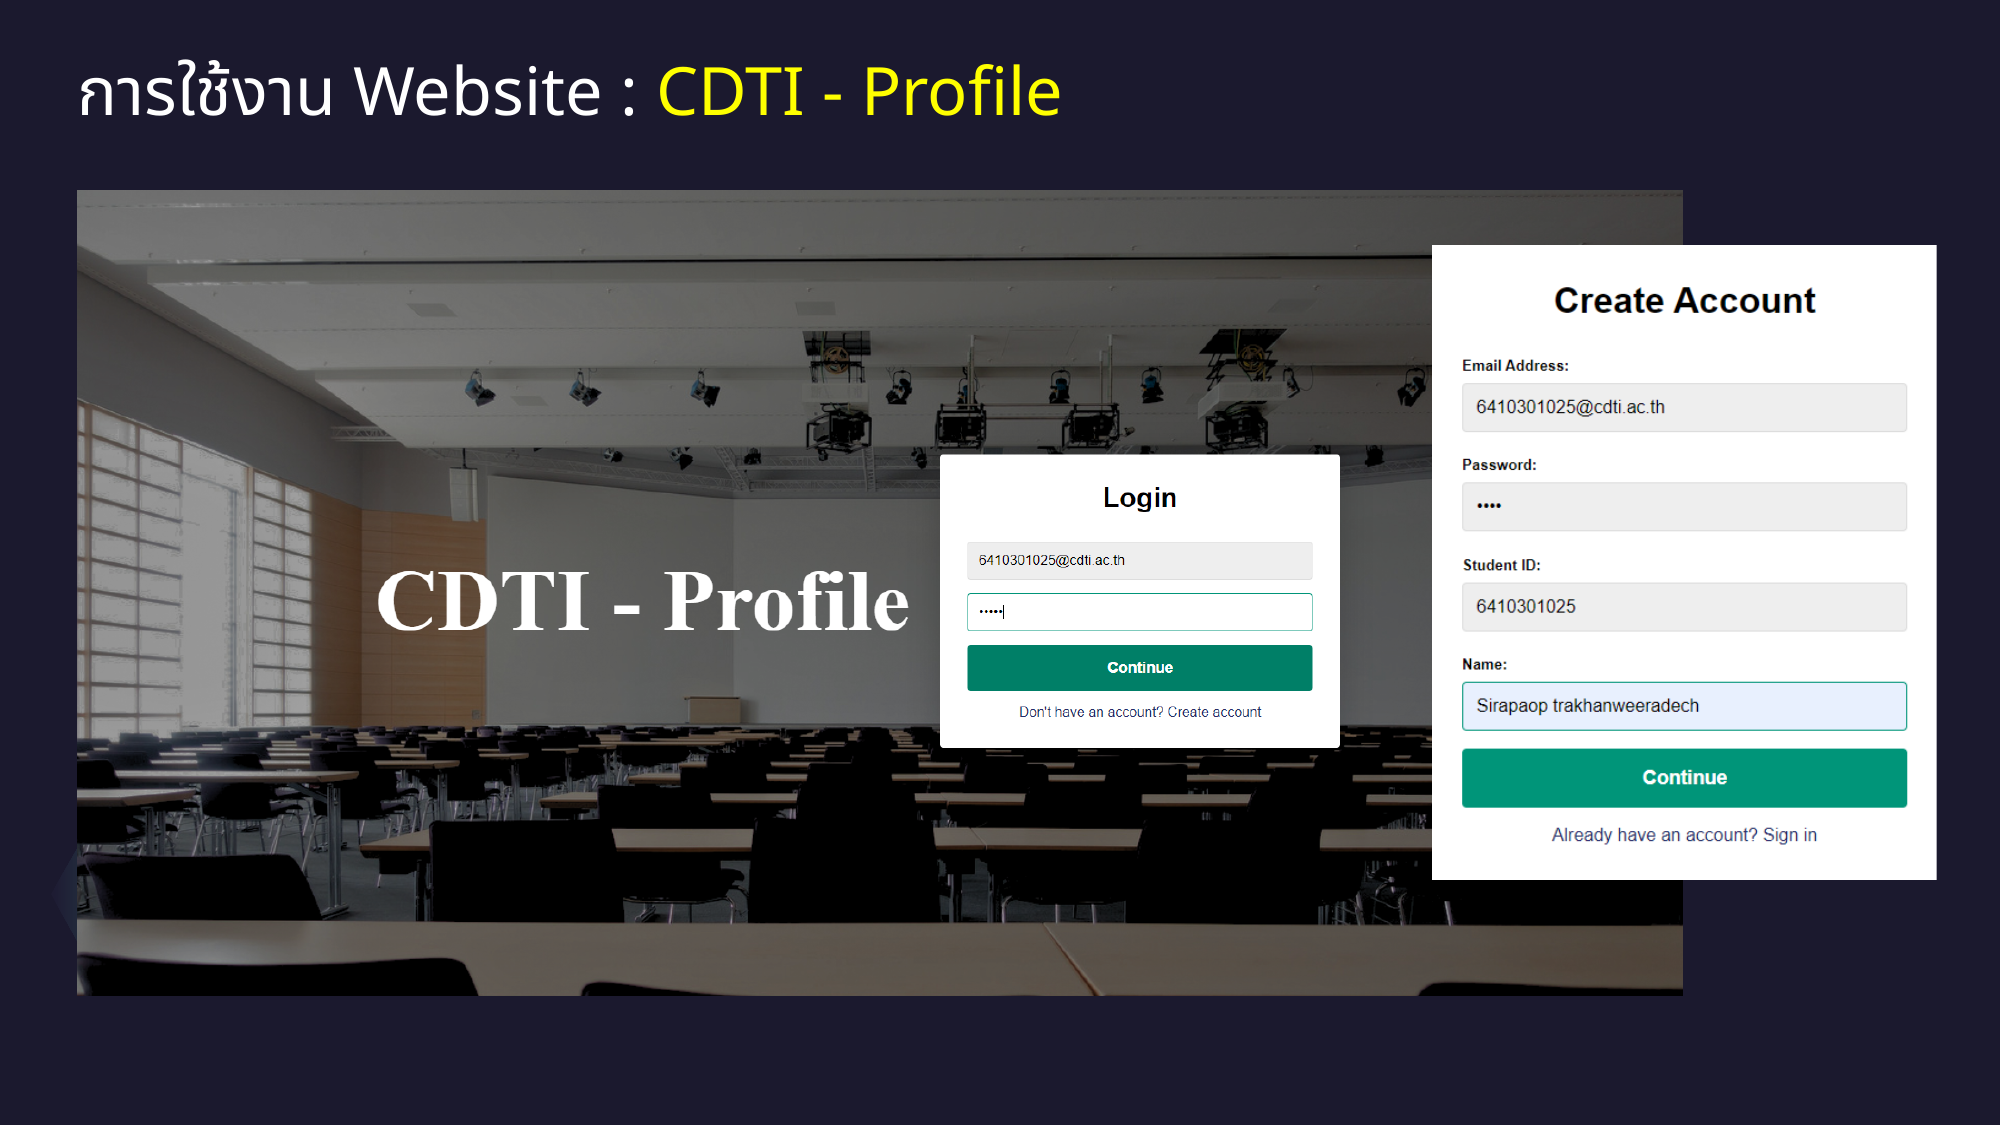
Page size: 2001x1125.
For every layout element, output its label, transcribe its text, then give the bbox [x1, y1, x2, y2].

title การใช้งาน Website : CDTI - Profile [77, 49, 1375, 190]
picture [77, 190, 1937, 996]
